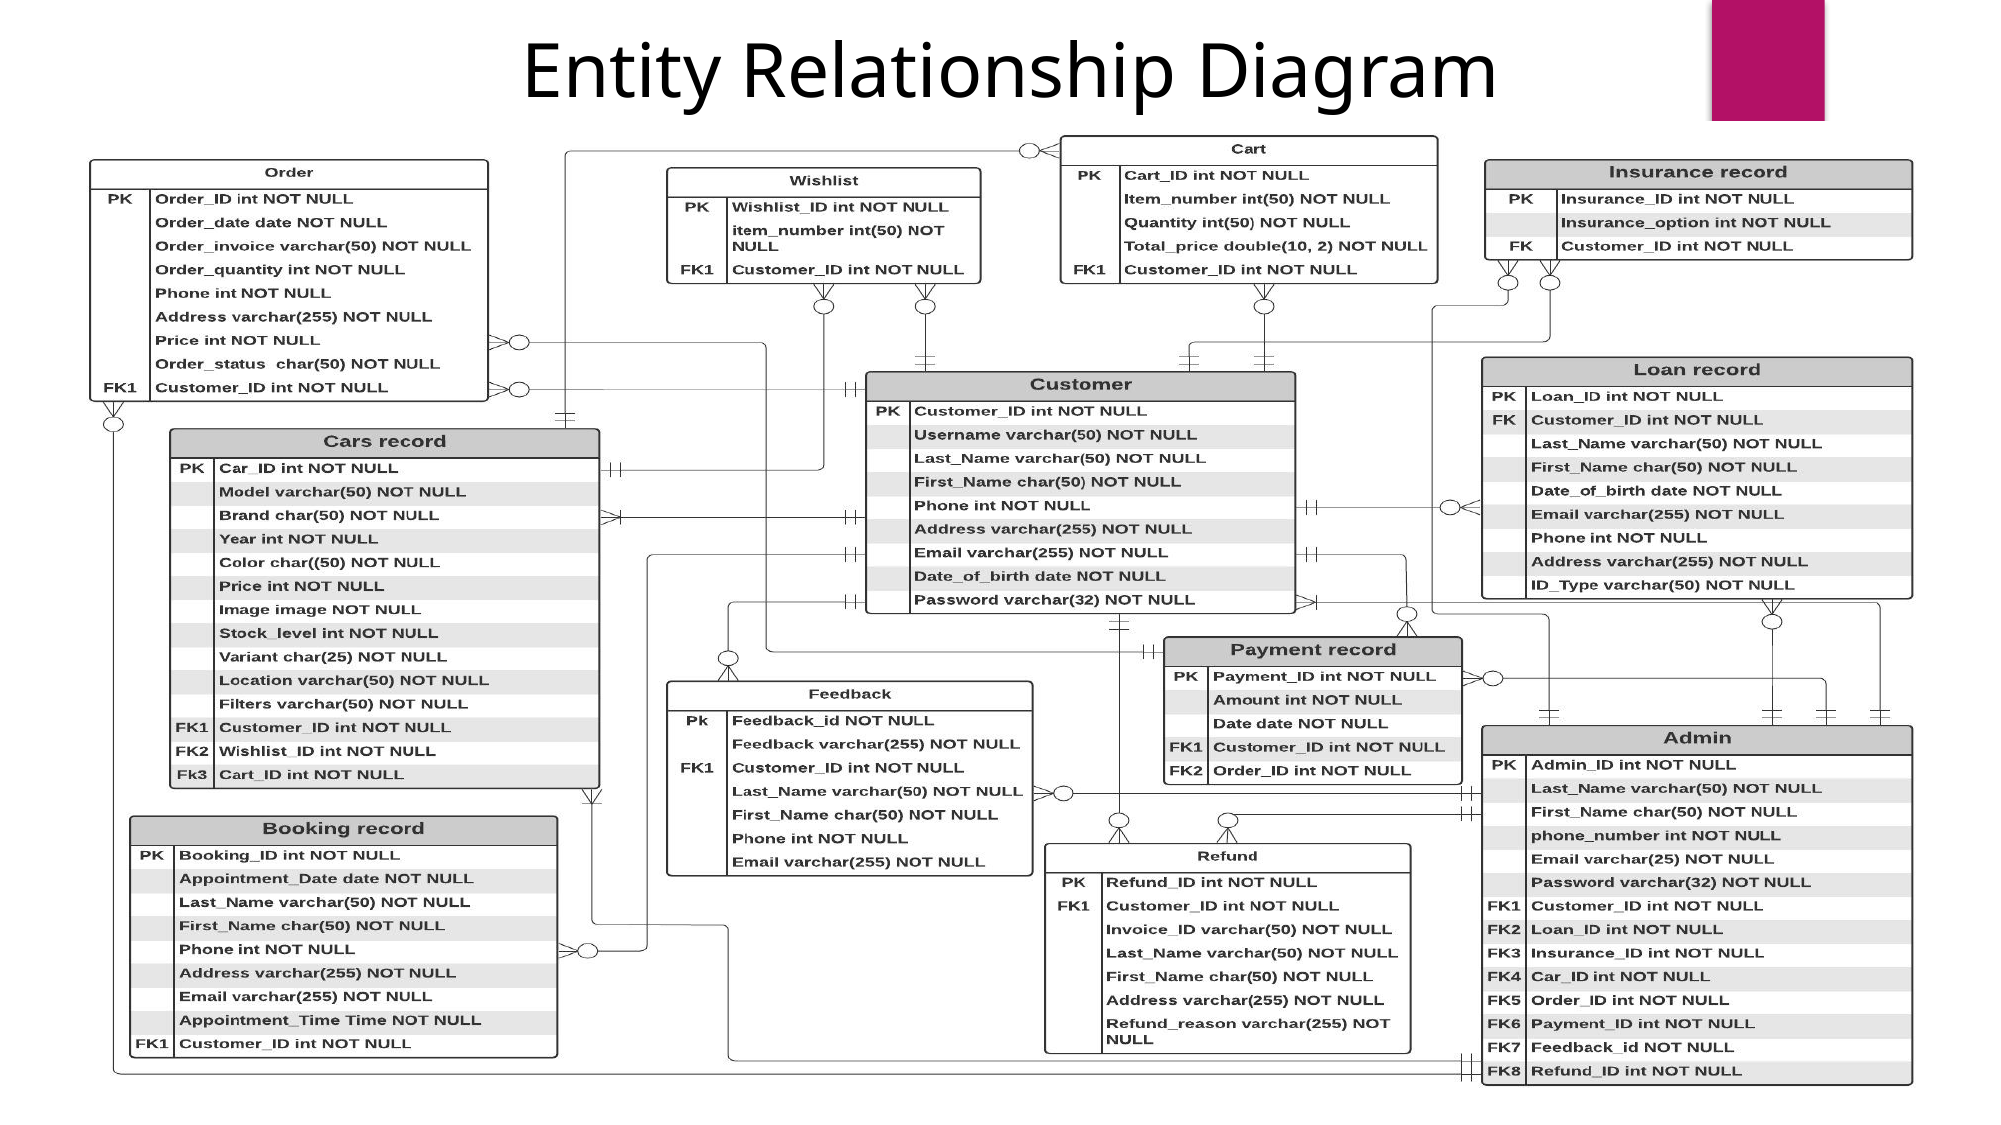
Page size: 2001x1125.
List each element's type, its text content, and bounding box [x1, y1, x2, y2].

picture [70, 121, 1930, 1095]
text_box Entity Relationship Diagram [506, 15, 1609, 119]
